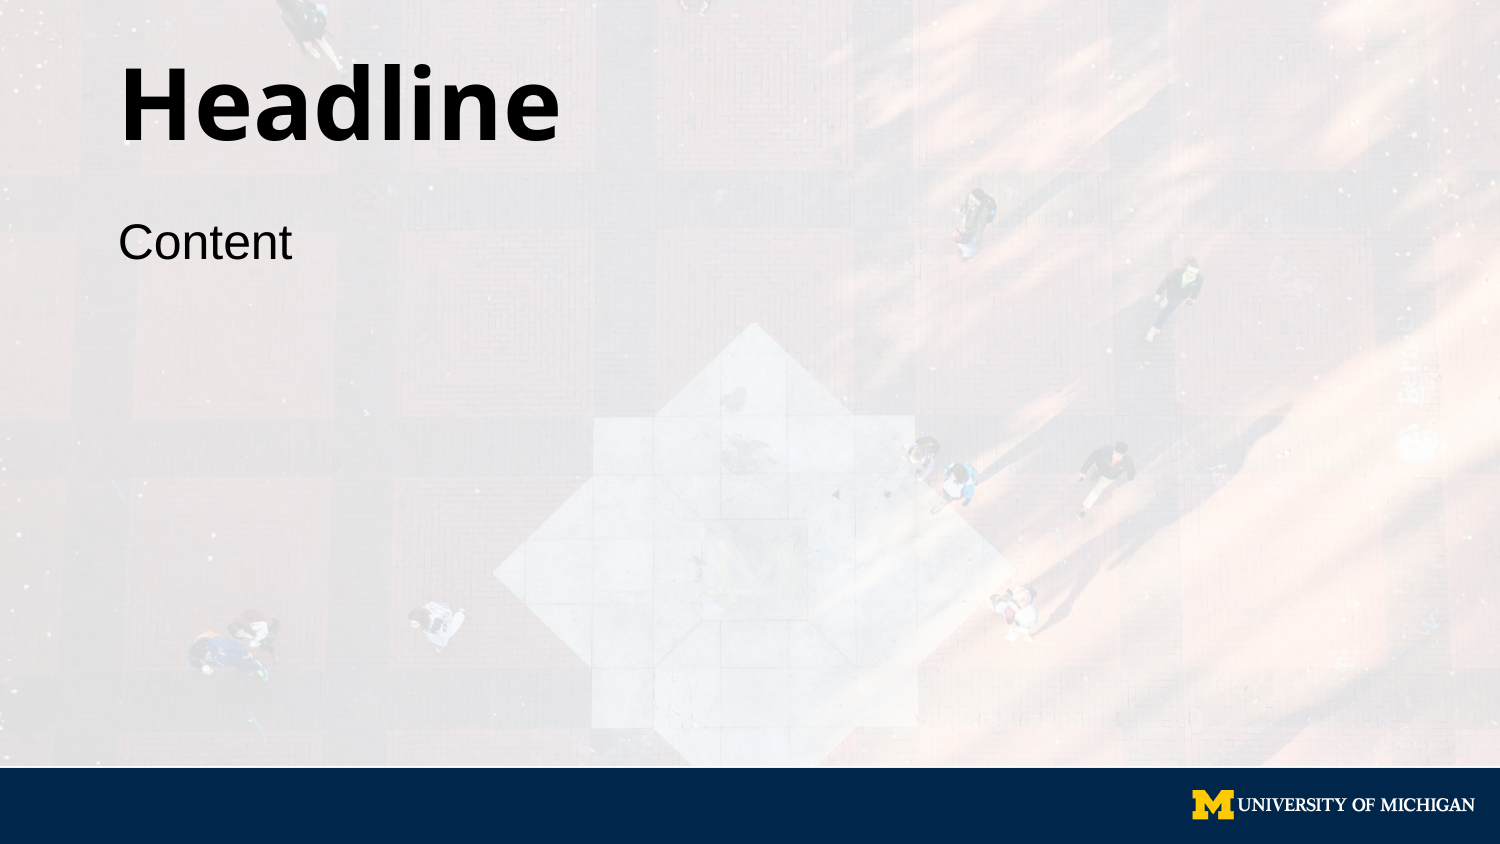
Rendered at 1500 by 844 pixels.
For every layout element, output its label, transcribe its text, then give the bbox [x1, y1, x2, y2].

picture [0, 766, 1500, 844]
title Headline [103, 46, 1397, 163]
subtitle Content [103, 202, 1397, 728]
